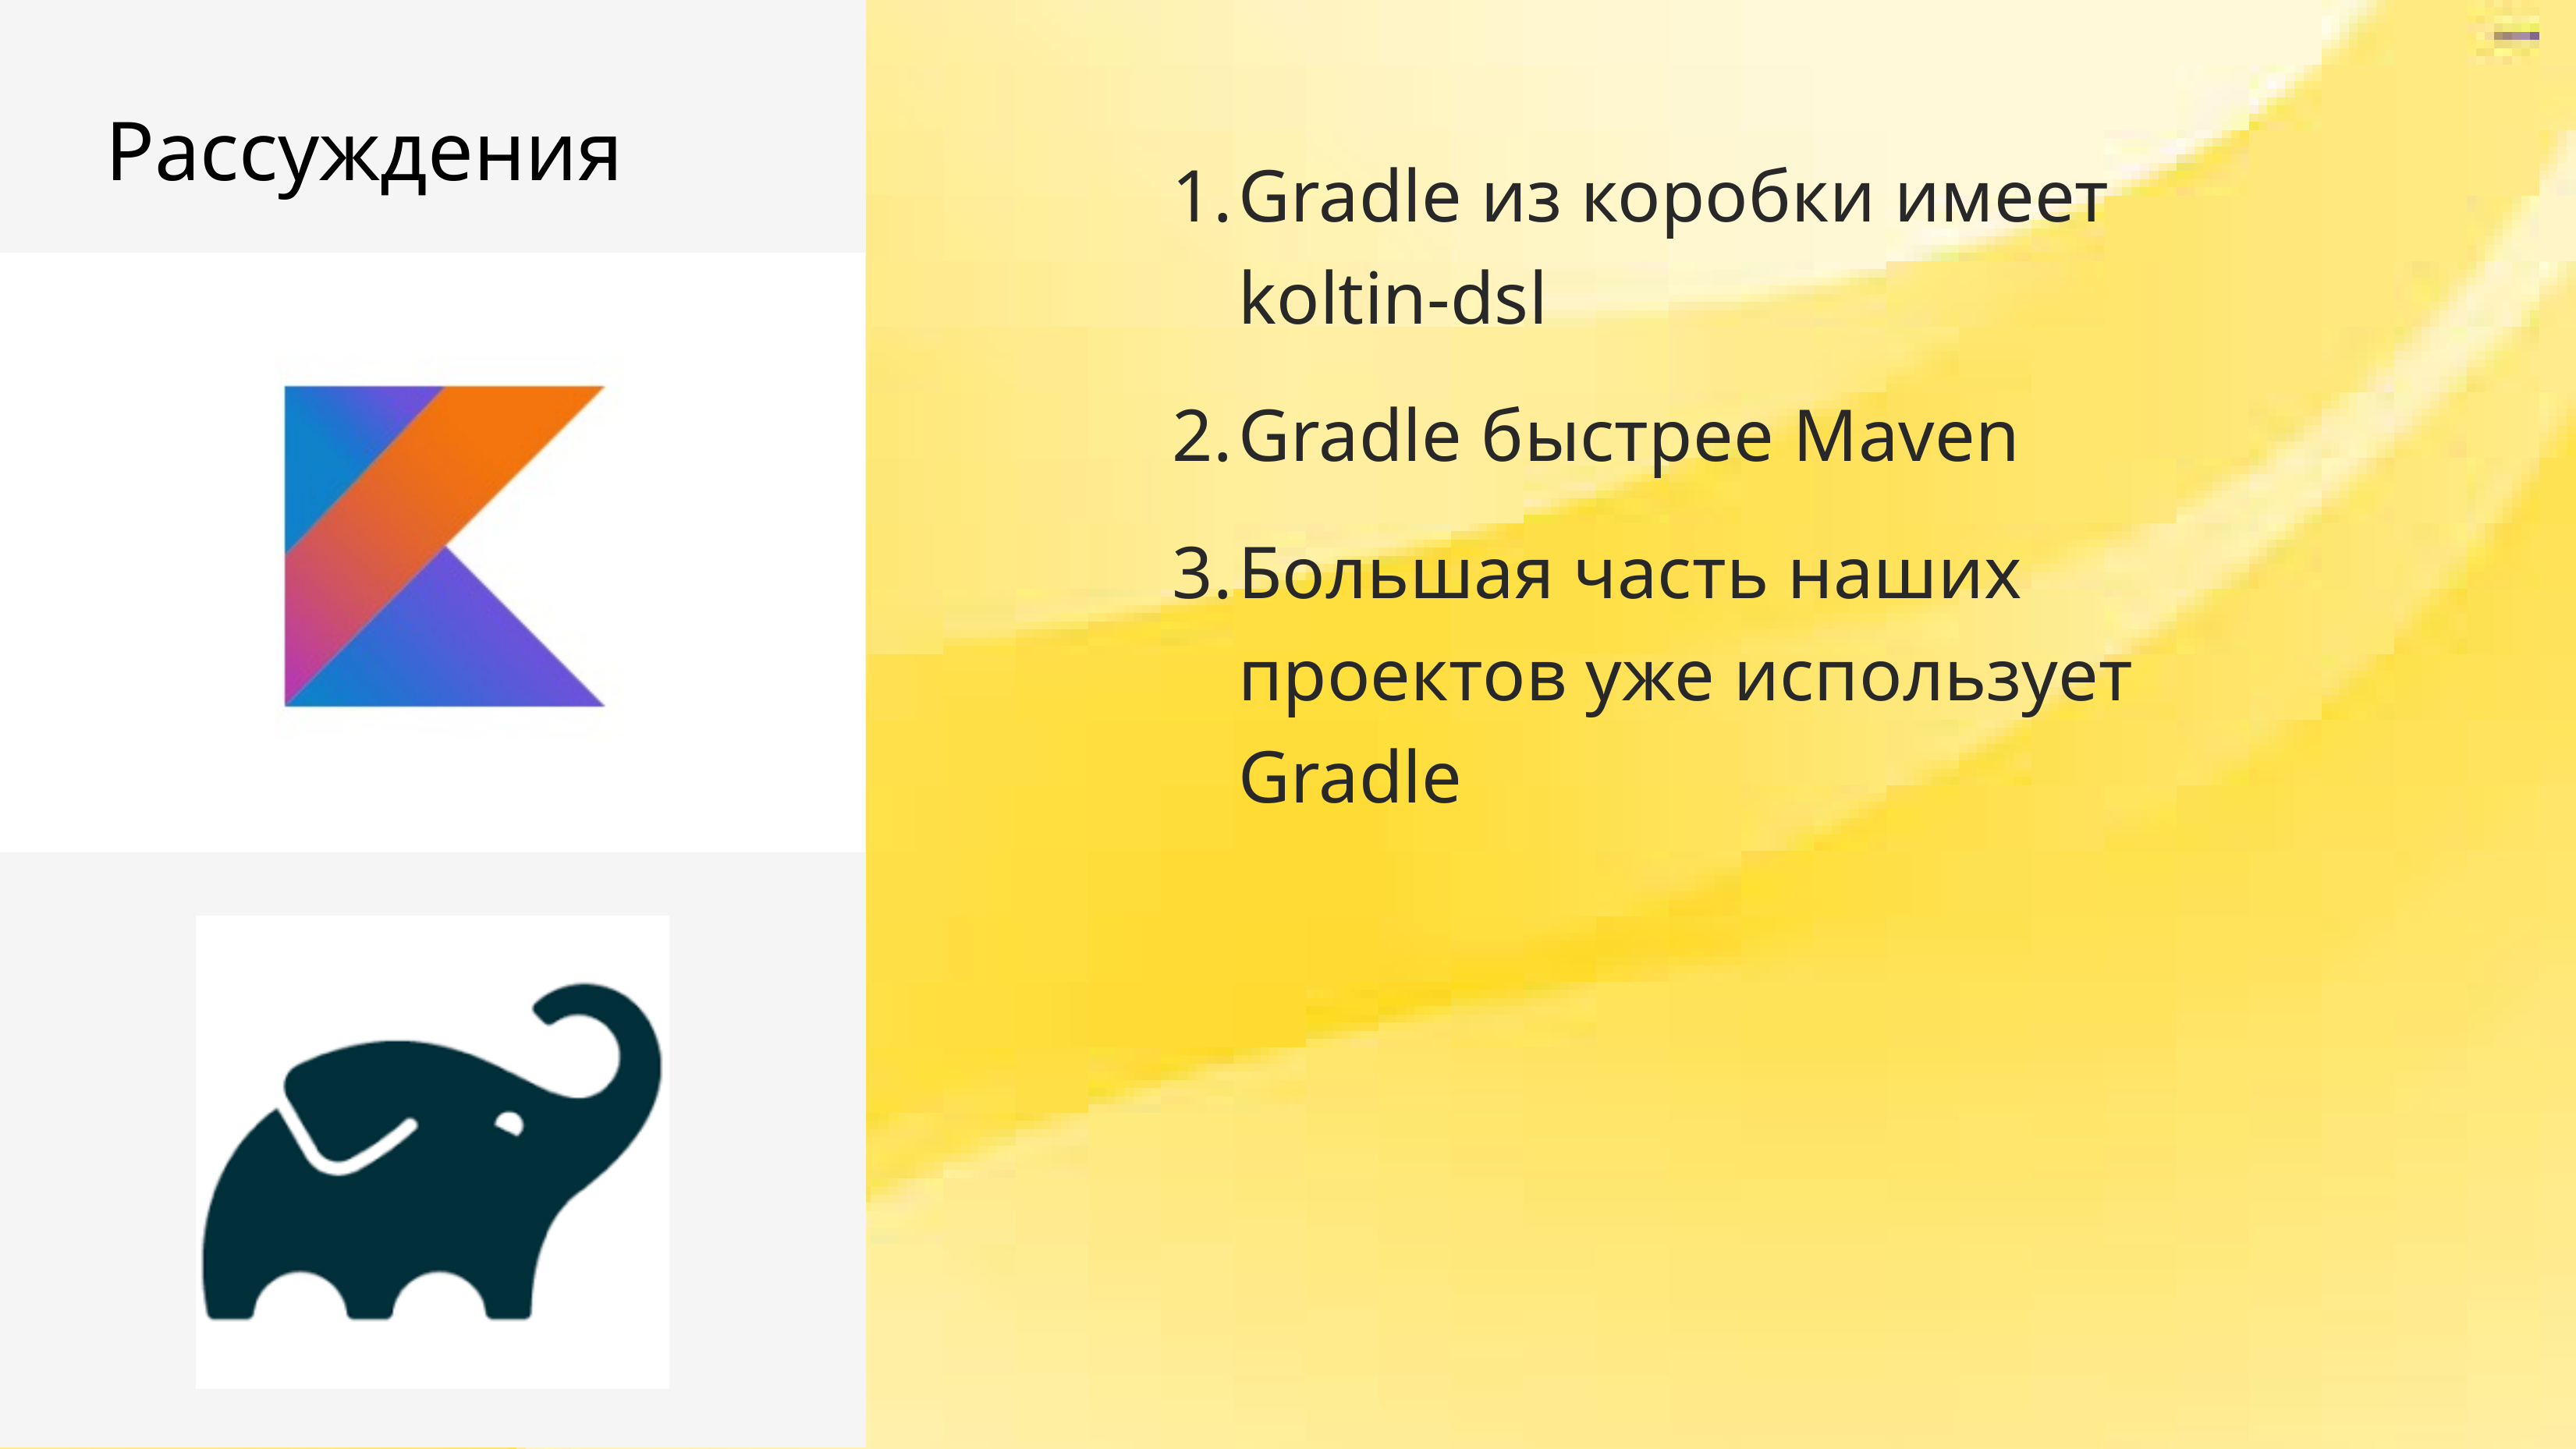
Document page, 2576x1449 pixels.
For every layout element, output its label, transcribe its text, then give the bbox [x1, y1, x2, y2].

picture [196, 916, 669, 1389]
list Рассуждения [92, 93, 827, 253]
picture [0, 0, 2576, 1449]
list Gradle из коробки имеет koltin-dsl Gradle быстрее Maven Большая часть наших проектов уже использует Gradle [1159, 128, 2184, 1320]
picture [0, 253, 865, 852]
